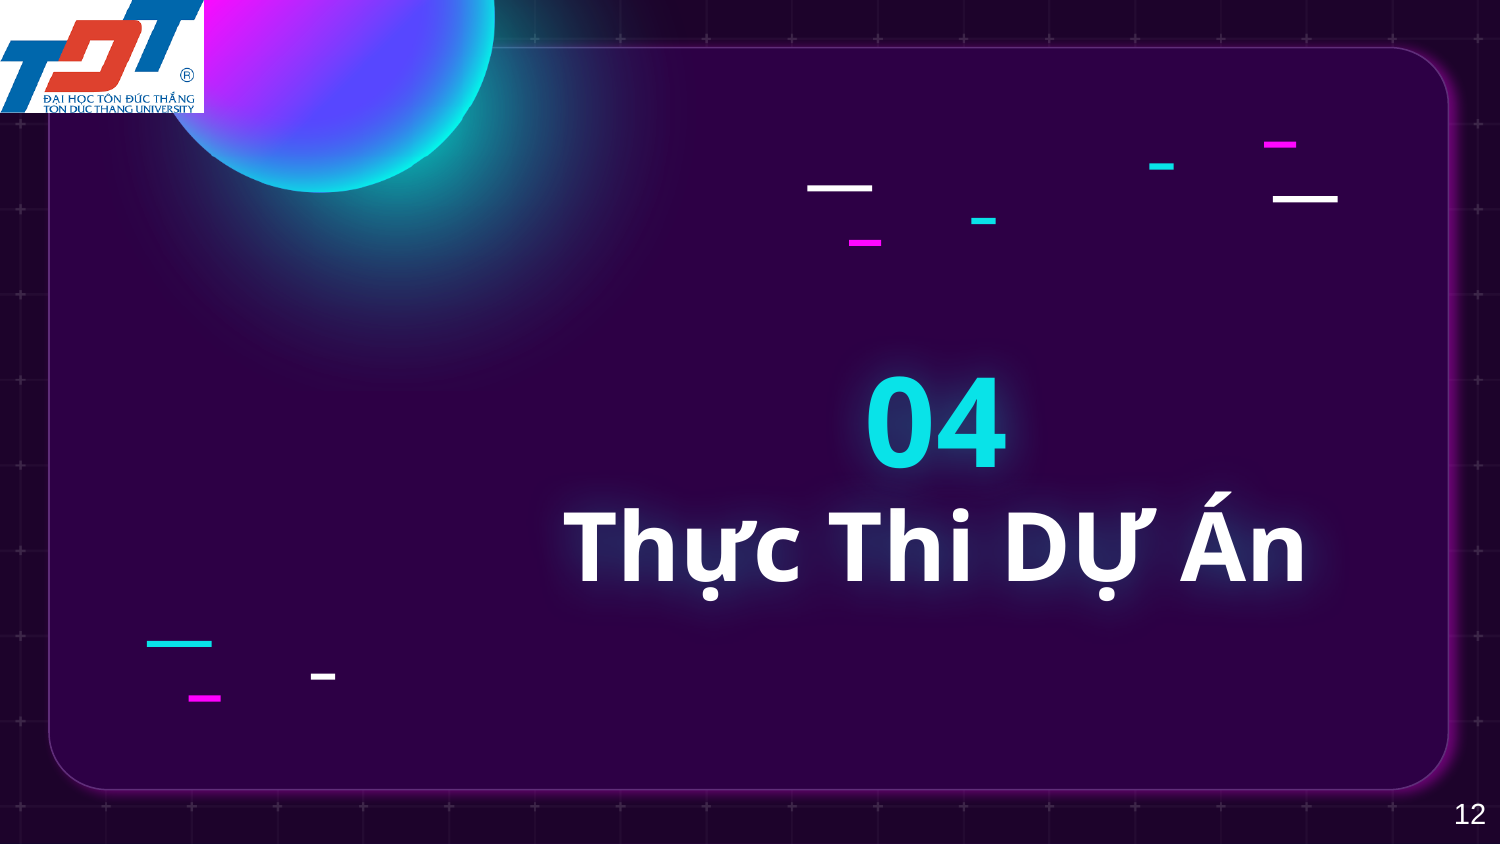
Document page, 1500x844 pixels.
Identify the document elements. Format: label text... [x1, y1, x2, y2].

text_box 12 [1051, 787, 1500, 844]
title 04 [750, 348, 1123, 487]
title Thực Thi DỰ Án [482, 473, 1391, 612]
picture [0, 0, 707, 391]
